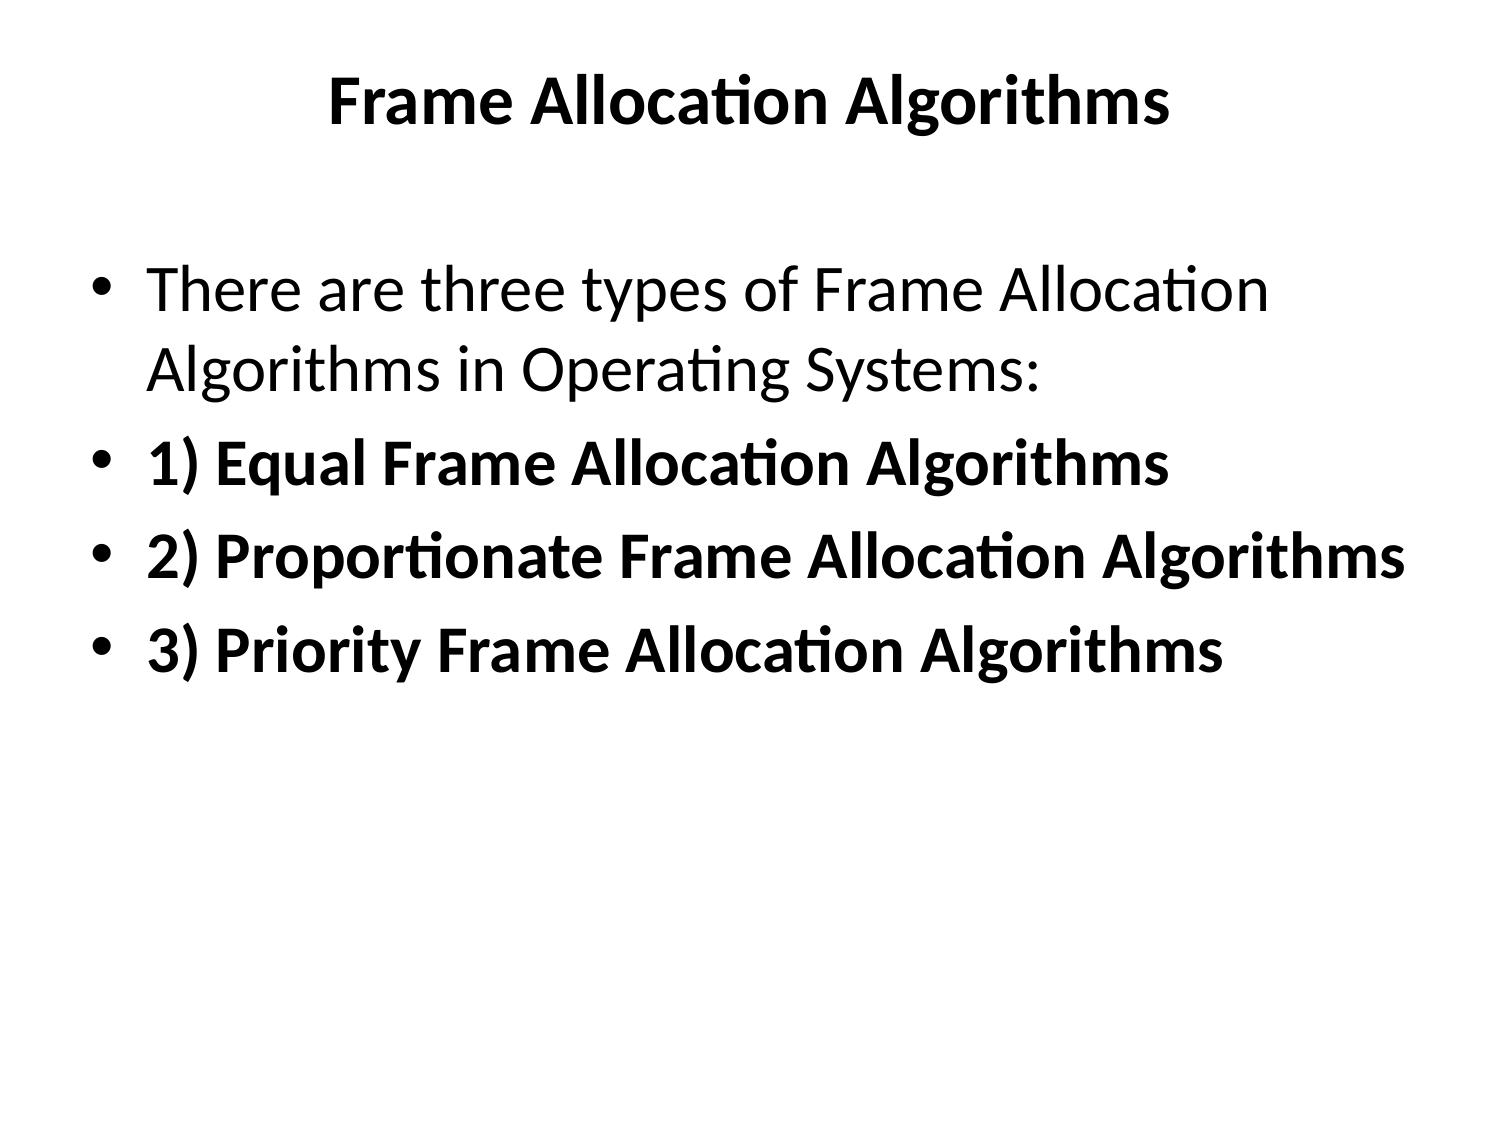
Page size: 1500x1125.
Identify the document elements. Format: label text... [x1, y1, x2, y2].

title Frame Allocation Algorithms [75, 45, 1425, 233]
list There are three types of Frame Allocation Algorithms in Operating Systems: 1) Equal Frame Allocation Algorithms 2) Proportionate Frame Allocation Algorithms 3) Priority Frame Allocation Algorithms [75, 237, 1425, 1005]
